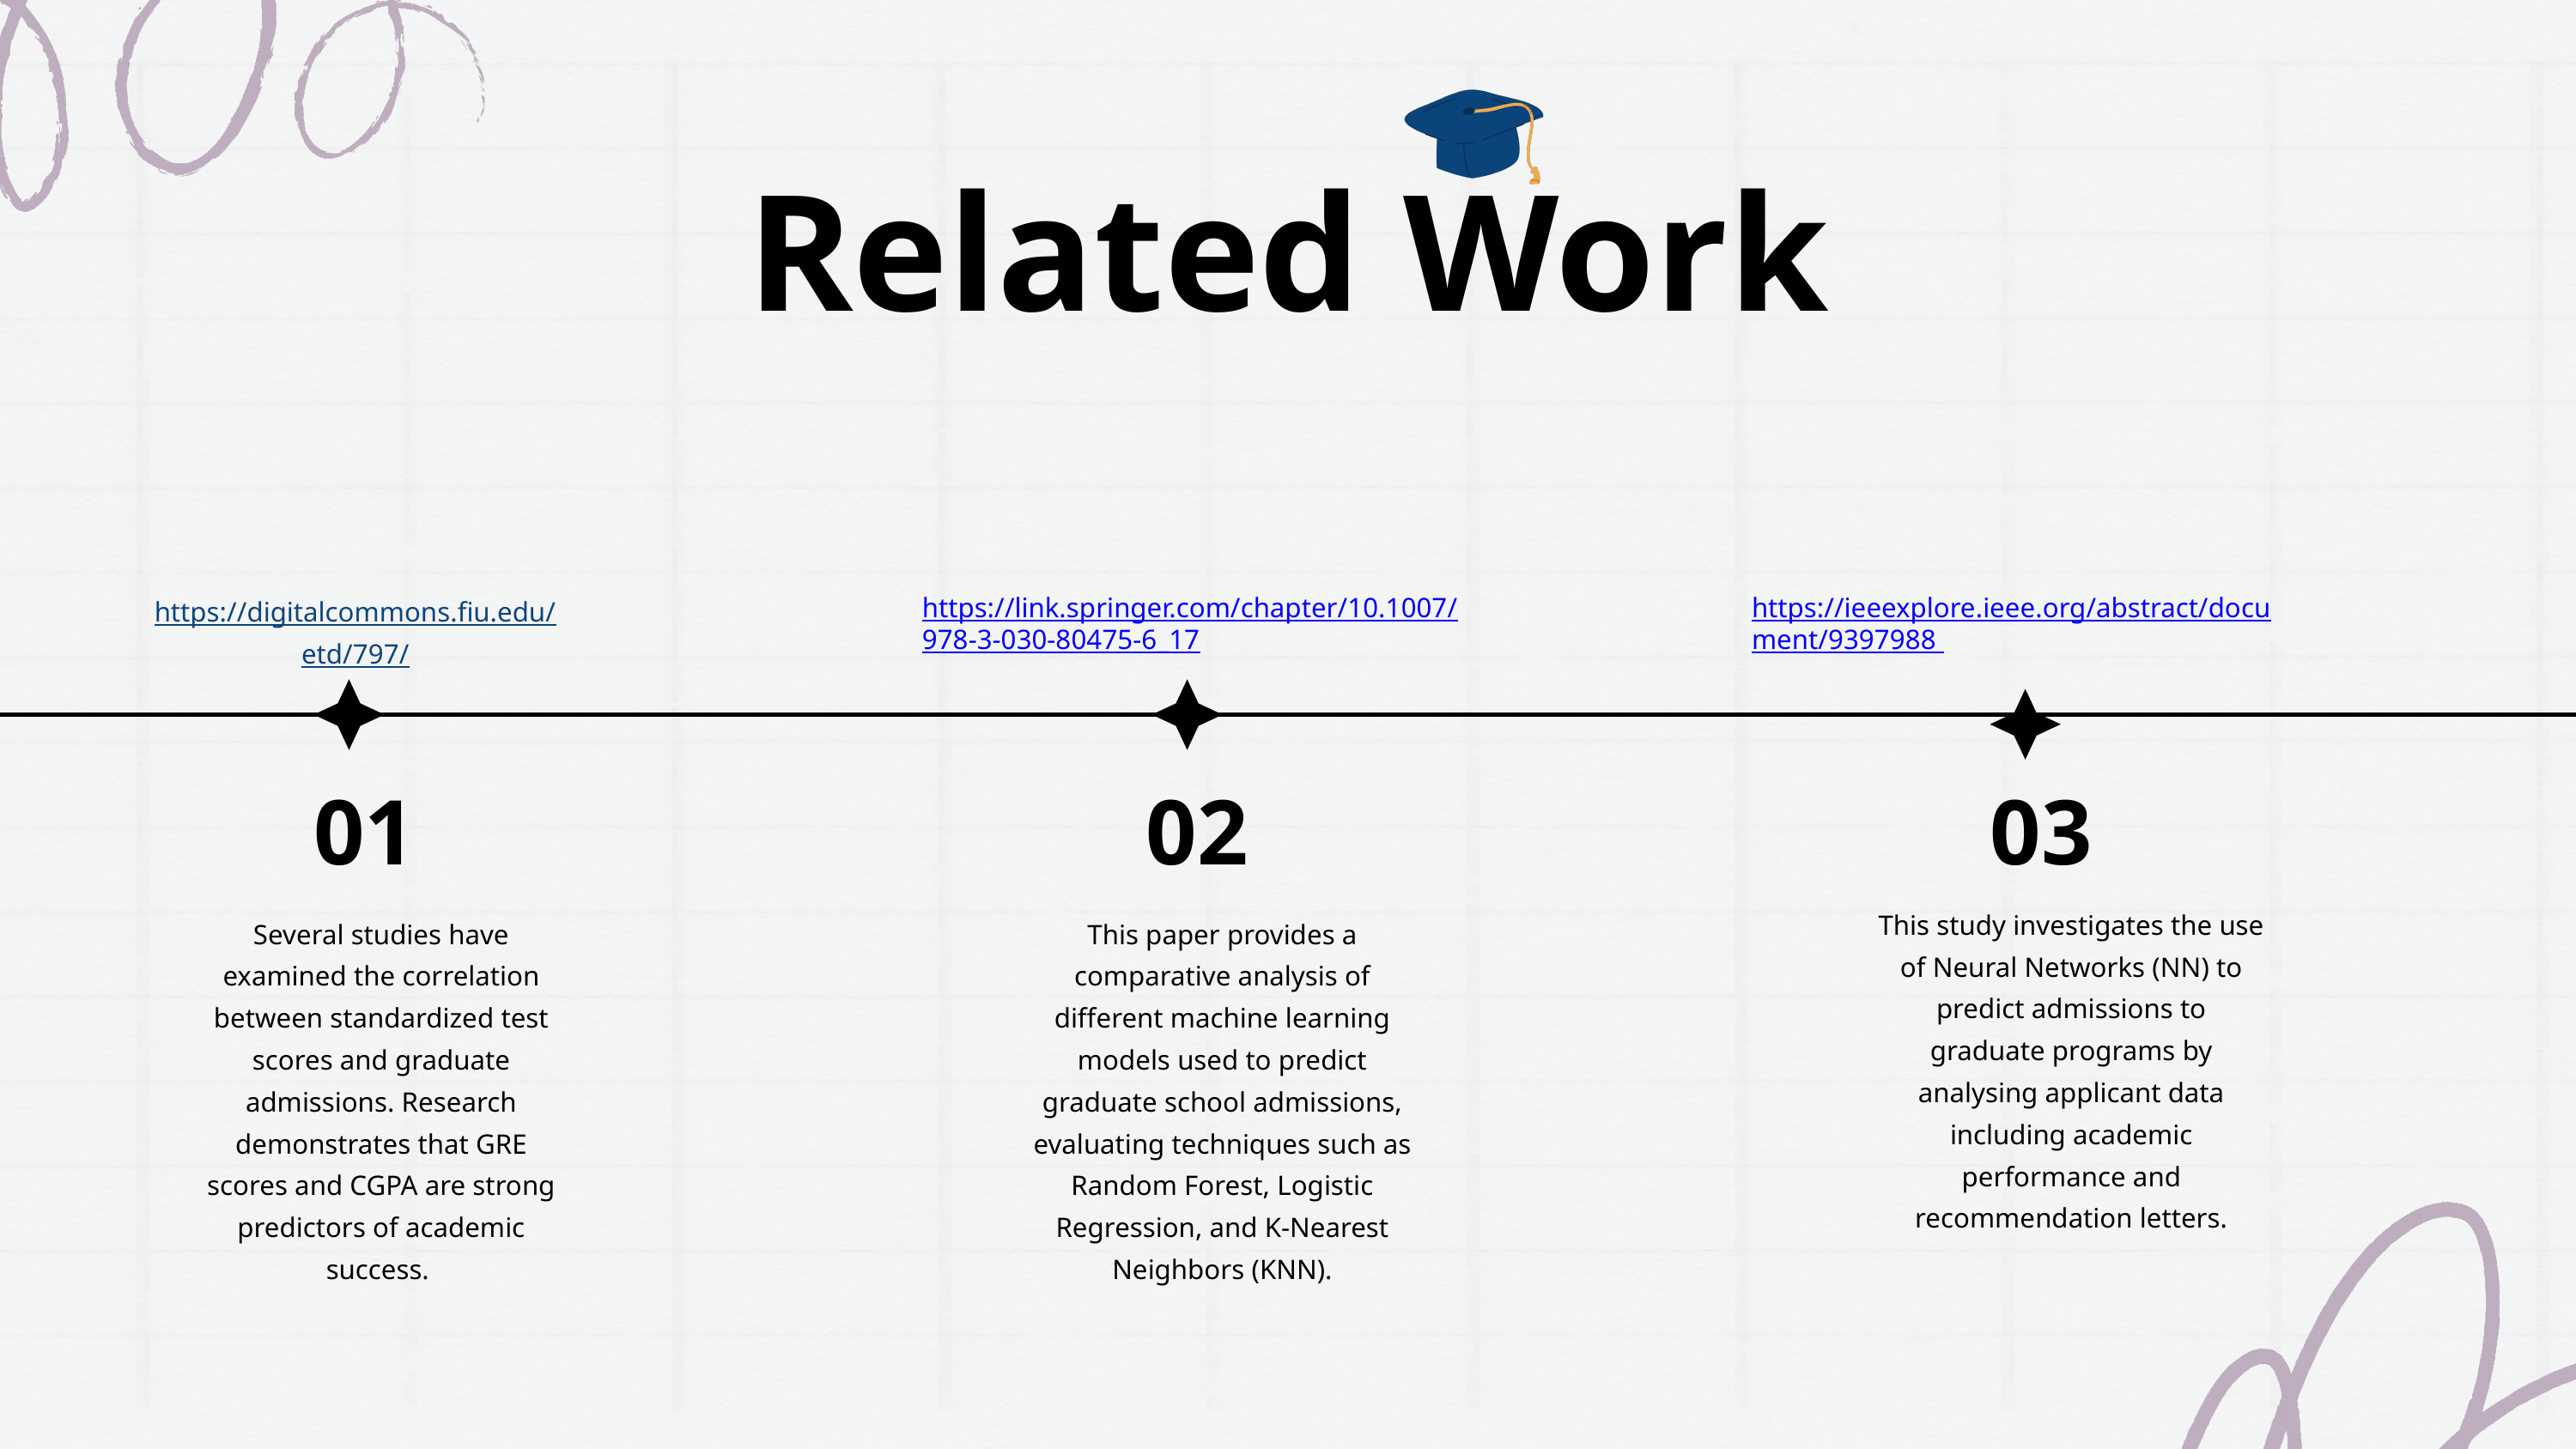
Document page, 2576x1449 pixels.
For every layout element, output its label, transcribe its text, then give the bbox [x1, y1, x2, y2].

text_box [313, 679, 385, 750]
text_box 02 [1145, 791, 1455, 883]
text_box [0, 0, 2576, 714]
text_box 01 [313, 791, 623, 883]
text_box Several studies have examined the correlation between standardized test scores and graduate admissions. Research demonstrates that GRE scores and CGPA are strong predictors of academic success. [195, 907, 568, 1285]
text_box https://ieeexplore.ieee.org/abstract/document/9397988 [1752, 585, 2292, 627]
text_box This paper provides a comparative analysis of different machine learning models used to predict graduate school admissions, evaluating techniques such as Random Forest, Logistic Regression, and K-Nearest Neighbors (KNN). [1030, 907, 1415, 1285]
text_box [2162, 1202, 2576, 1449]
text_box This study investigates the use of Neural Networks (NN) to predict admissions to graduate programs by analysing applicant data including academic performance and recommendation letters. [1877, 898, 2265, 1234]
text_box [1381, 88, 1544, 185]
text_box 03 [1990, 791, 2300, 883]
text_box [0, 715, 2576, 1449]
text_box https://digitalcommons.fiu.edu/etd/797/ [125, 585, 586, 670]
text_box https://link.springer.com/chapter/10.1007/978-3-030-80475-6_17 [921, 585, 1462, 627]
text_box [1151, 679, 1224, 750]
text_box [1990, 688, 2062, 761]
text_box Related Work [666, 187, 1910, 344]
text_box [0, 0, 485, 212]
